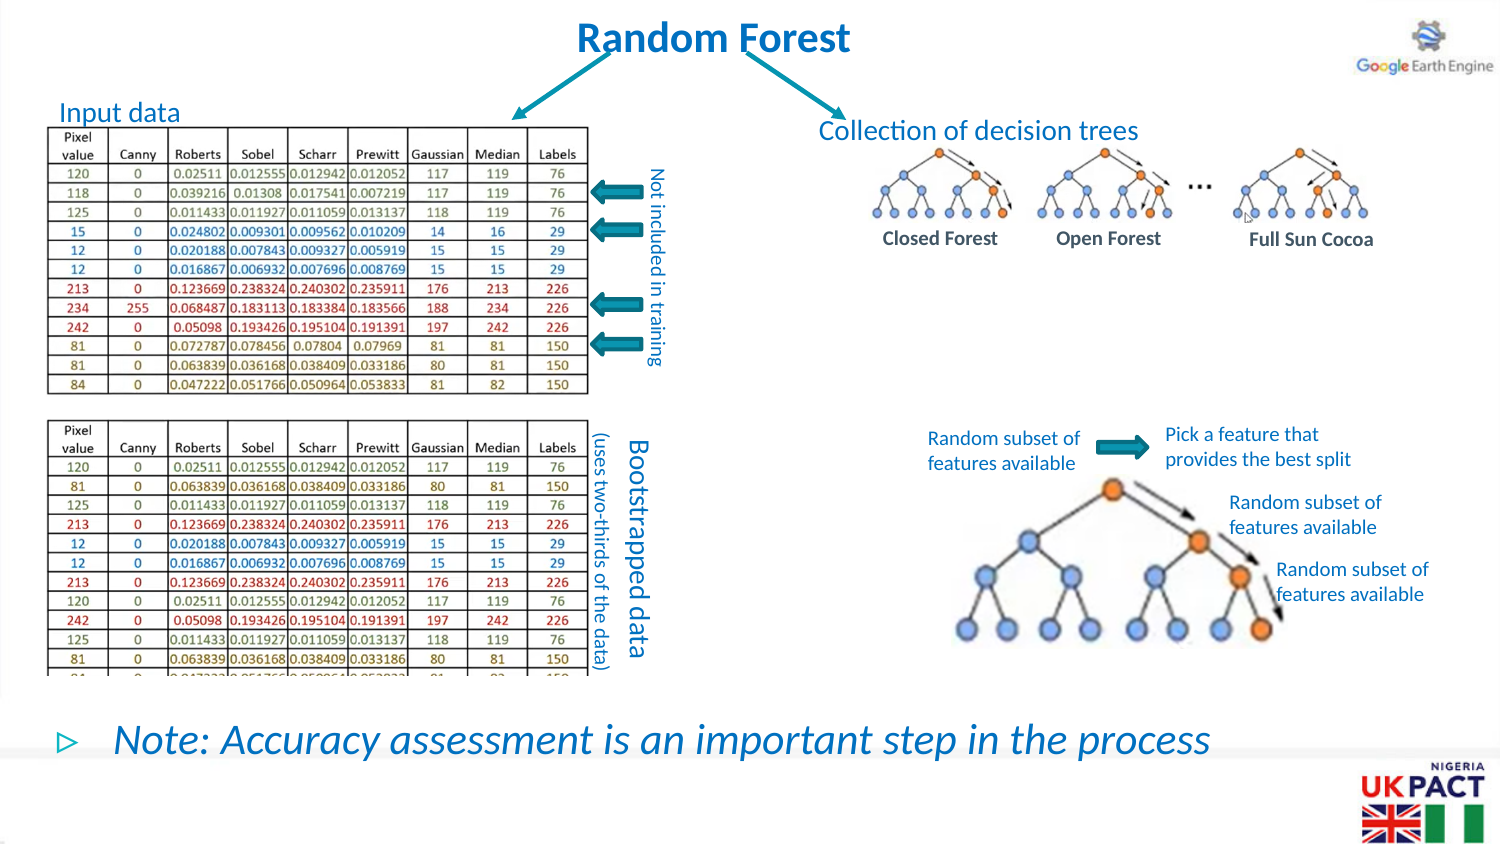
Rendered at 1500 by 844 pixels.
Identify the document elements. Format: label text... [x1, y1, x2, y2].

text_box Not included in training [639, 153, 680, 383]
text_box Open Forest [1041, 230, 1189, 257]
text_box Note: Accuracy assessment is an important step in the process [42, 703, 1227, 771]
text_box [594, 331, 639, 357]
text_box [594, 217, 639, 243]
text_box Pick a feature that provides the best split [1150, 412, 1368, 478]
text_box Random Forest [562, 1, 867, 69]
text_box [1096, 434, 1150, 460]
text_box Random subset of features available [1291, 481, 1404, 546]
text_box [511, 52, 611, 121]
text_box Bootstrapped data (uses two-thirds of the data) [581, 411, 667, 687]
text_box Closed Forest [868, 229, 1016, 258]
text_box [594, 291, 639, 317]
text_box Random subset of features available [913, 417, 1099, 482]
text_box Input data [44, 85, 196, 122]
text_box Random subset of features available [1291, 548, 1451, 613]
text_box Full Sun Cocoa [1234, 218, 1393, 259]
picture [0, 0, 1500, 844]
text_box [746, 52, 847, 121]
text_box Collection of decision trees [804, 104, 1154, 154]
text_box [594, 179, 639, 205]
